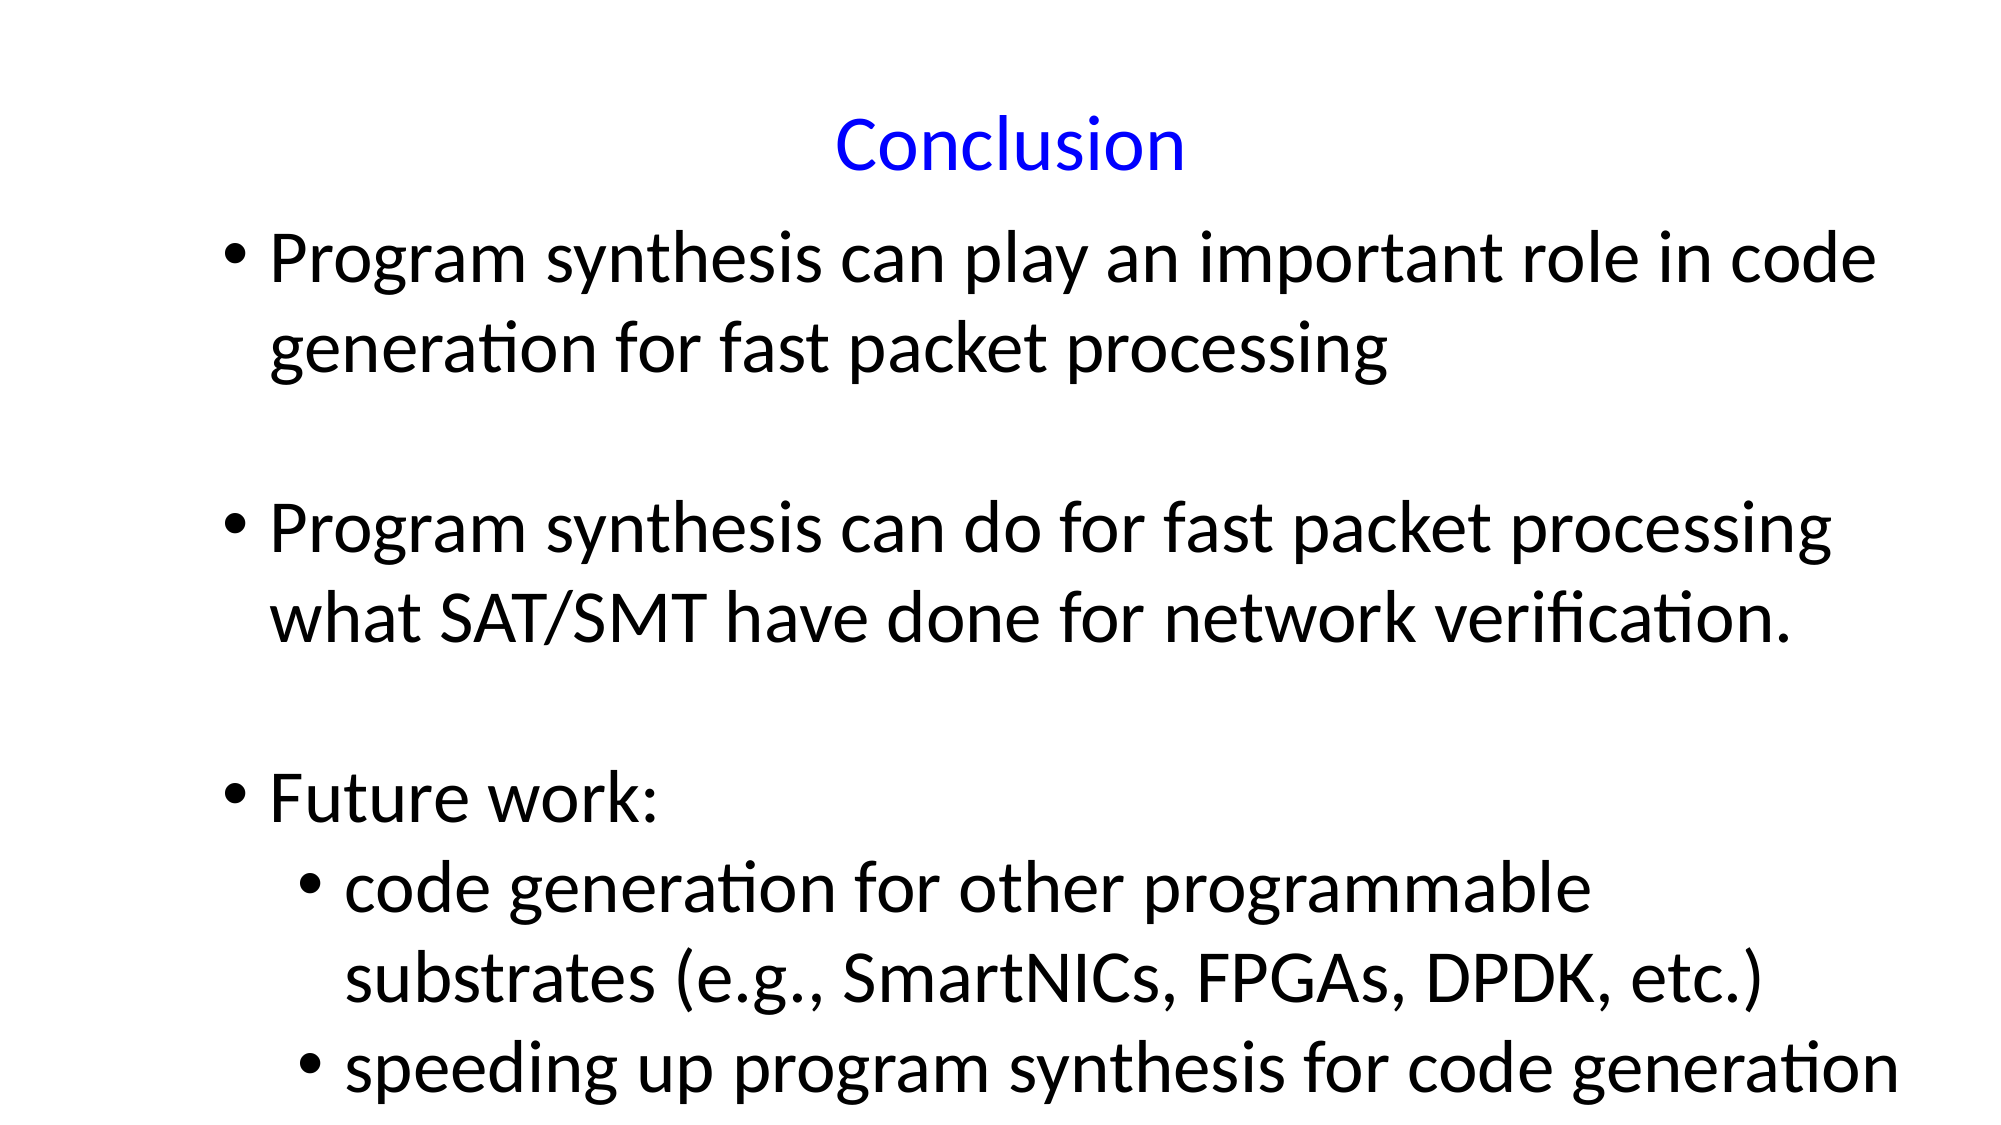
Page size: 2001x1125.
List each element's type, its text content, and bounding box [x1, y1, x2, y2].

text_box Program synthesis can play an important role in code generation for fast packet processing Program synthesis can do for fast packet processing what SAT/SMT have done for network verification. Future work: code generation for other programmable substrates (e.g., SmartNICs, FPGAs, DPDK, etc.) speeding up program synthesis for code generation [208, 200, 1927, 1116]
text_box Conclusion [48, 45, 1975, 233]
